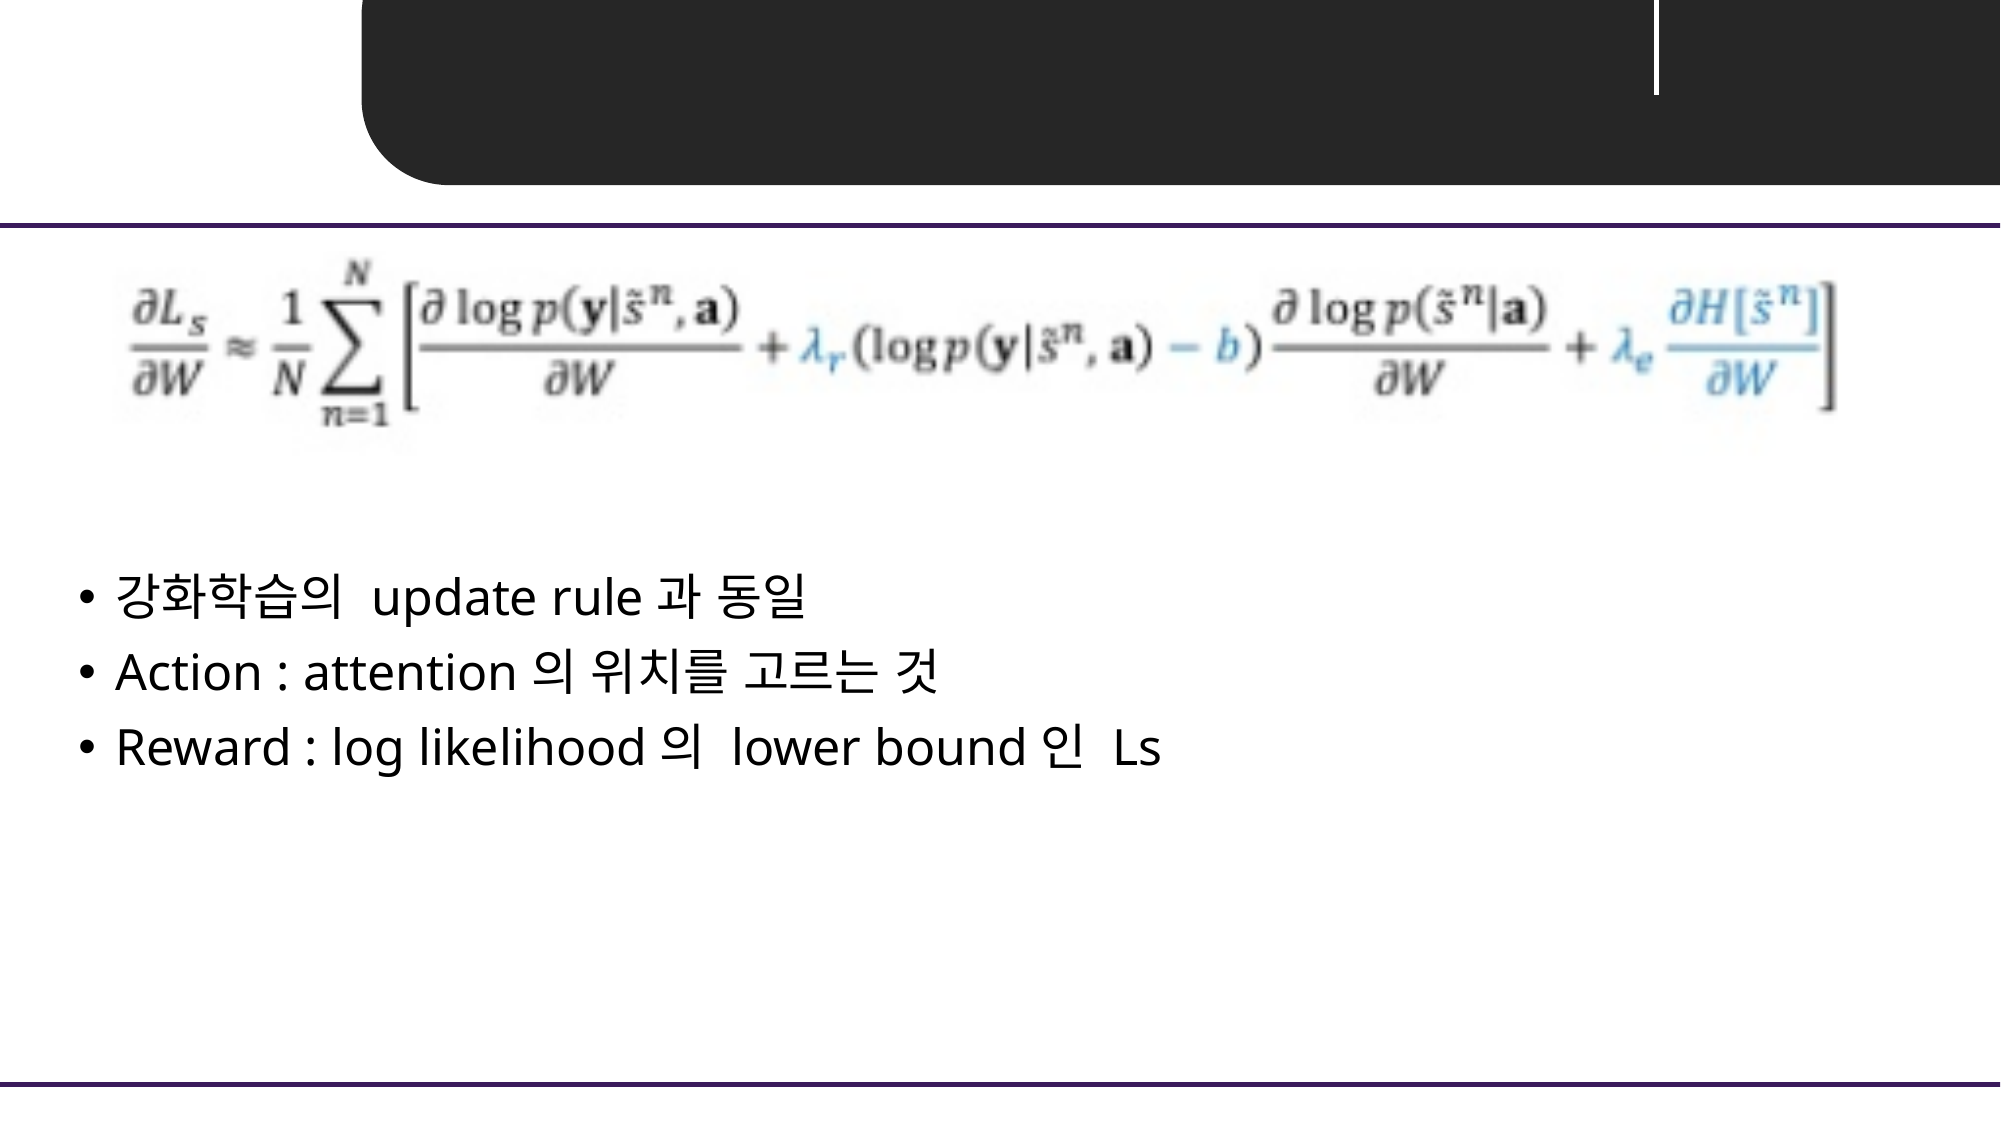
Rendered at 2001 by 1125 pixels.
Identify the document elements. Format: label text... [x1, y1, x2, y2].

picture [84, 251, 1873, 467]
list 강화학습의 update rule과 동일 Action : attention의 위치를 고르는 것 Reward : log likelihood의 lower bound인 Ls [63, 259, 1937, 1066]
